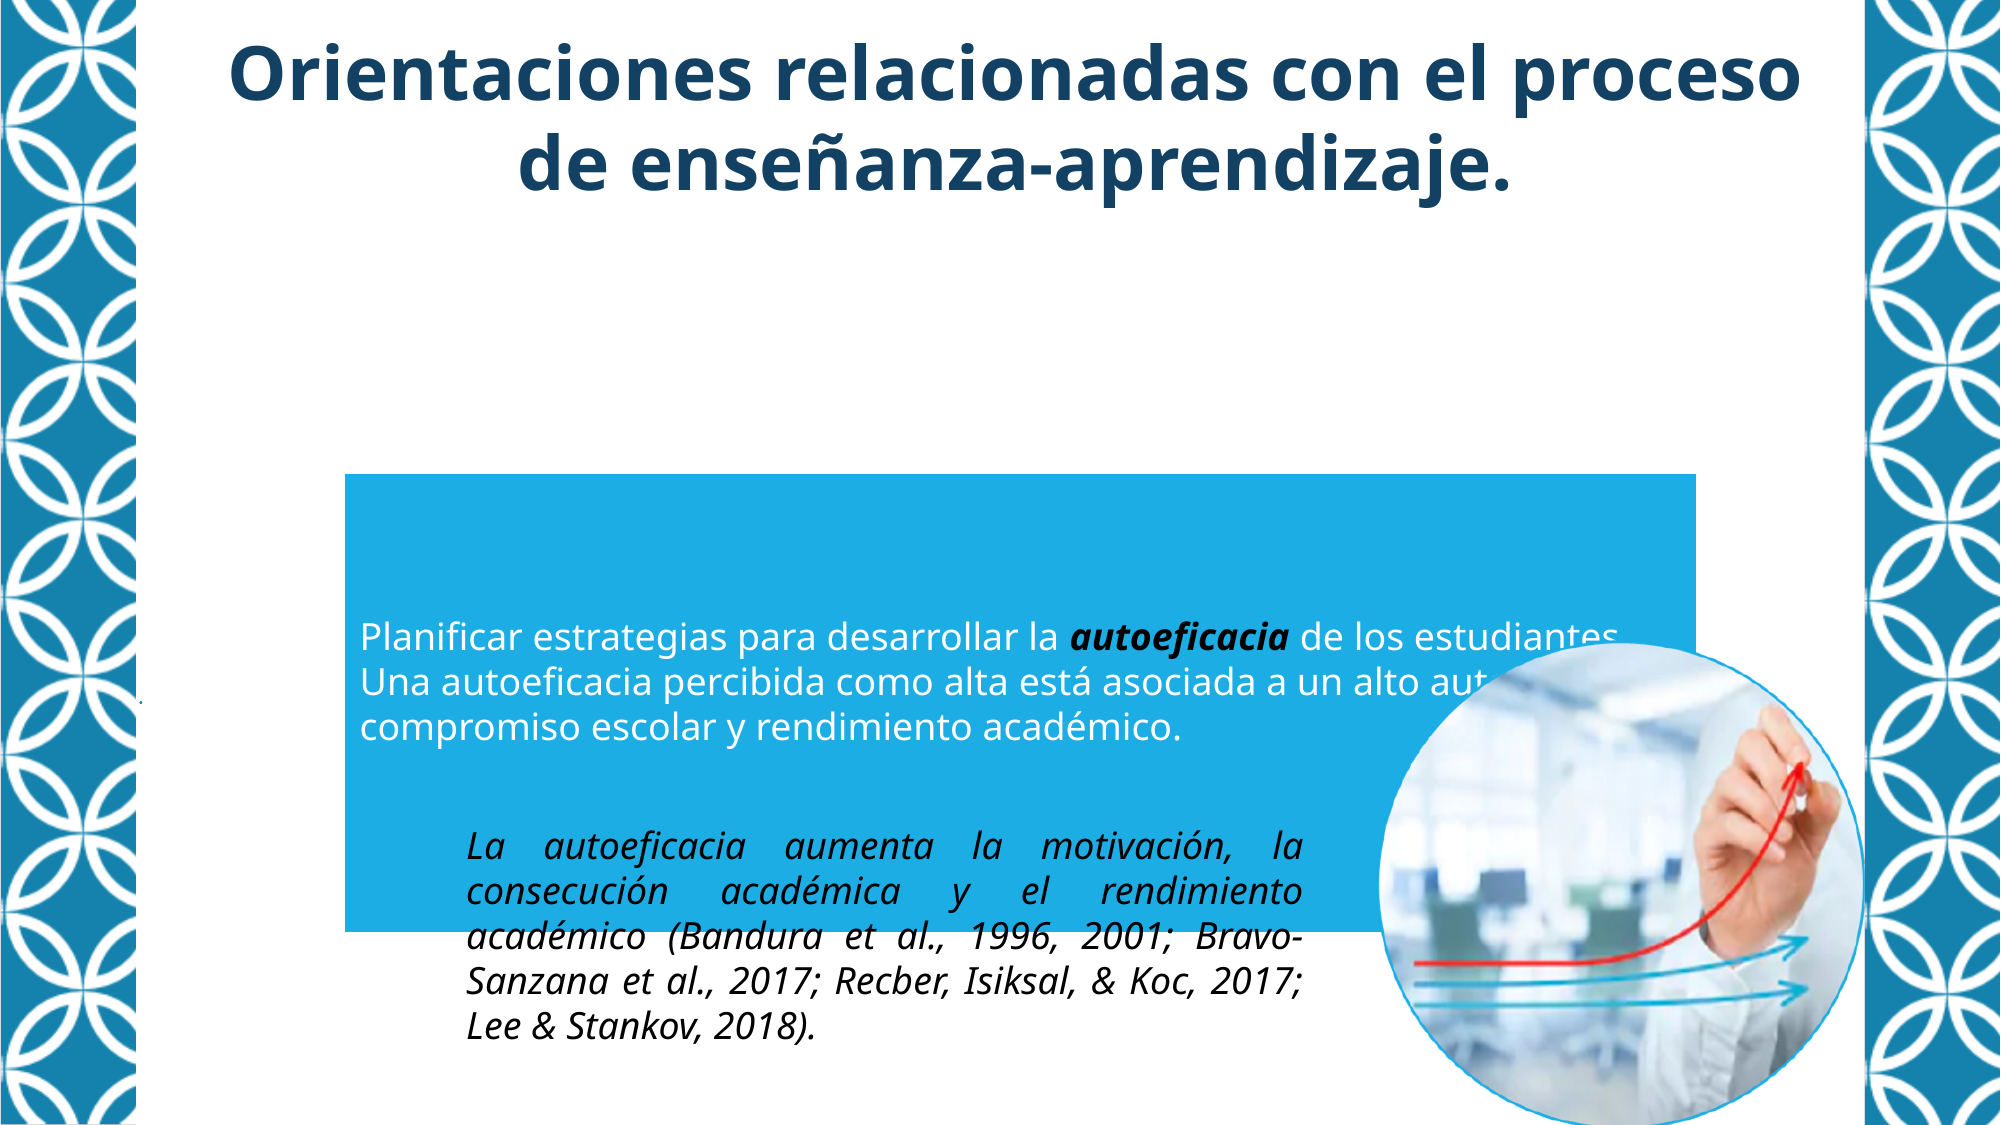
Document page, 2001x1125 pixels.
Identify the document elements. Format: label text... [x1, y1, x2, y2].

text_box Orientaciones relacionadas con el proceso de enseñanza-aprendizaje. [210, 17, 1821, 213]
picture [1376, 0, 2000, 1125]
picture [0, 0, 137, 1125]
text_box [141, 69, 1698, 992]
text_box La autoeficacia aumenta la motivación, la consecución académica y el rendimiento académico (Bandura et al., 1996, 2001; Bravo-Sanzana et al., 2017; Recber, Isiksal, & Koc, 2017; Lee & Stankov, 2018). [451, 998, 1319, 1055]
